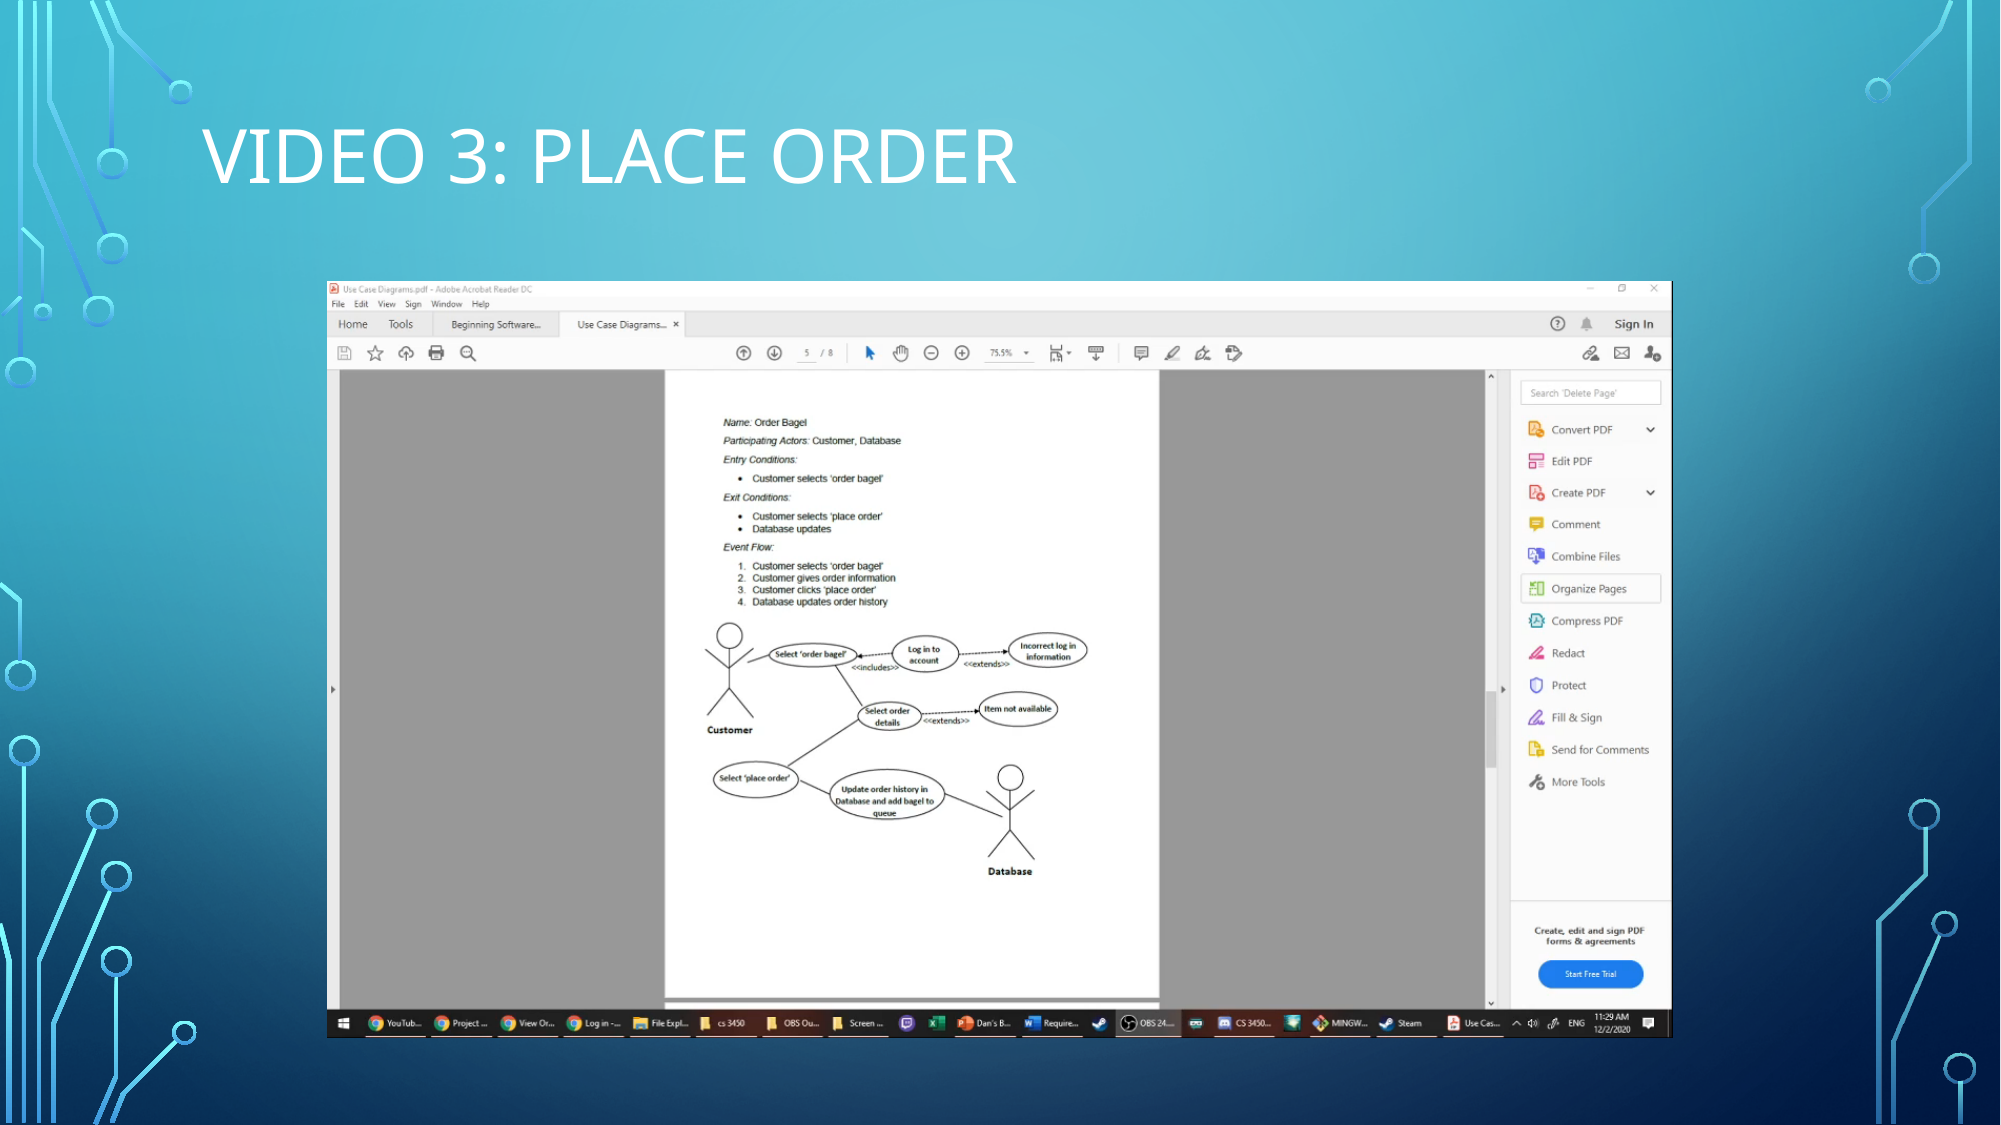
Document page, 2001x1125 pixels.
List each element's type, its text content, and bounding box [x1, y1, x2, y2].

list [326, 280, 1674, 1039]
title Video 3: Place Order [187, 38, 1813, 281]
